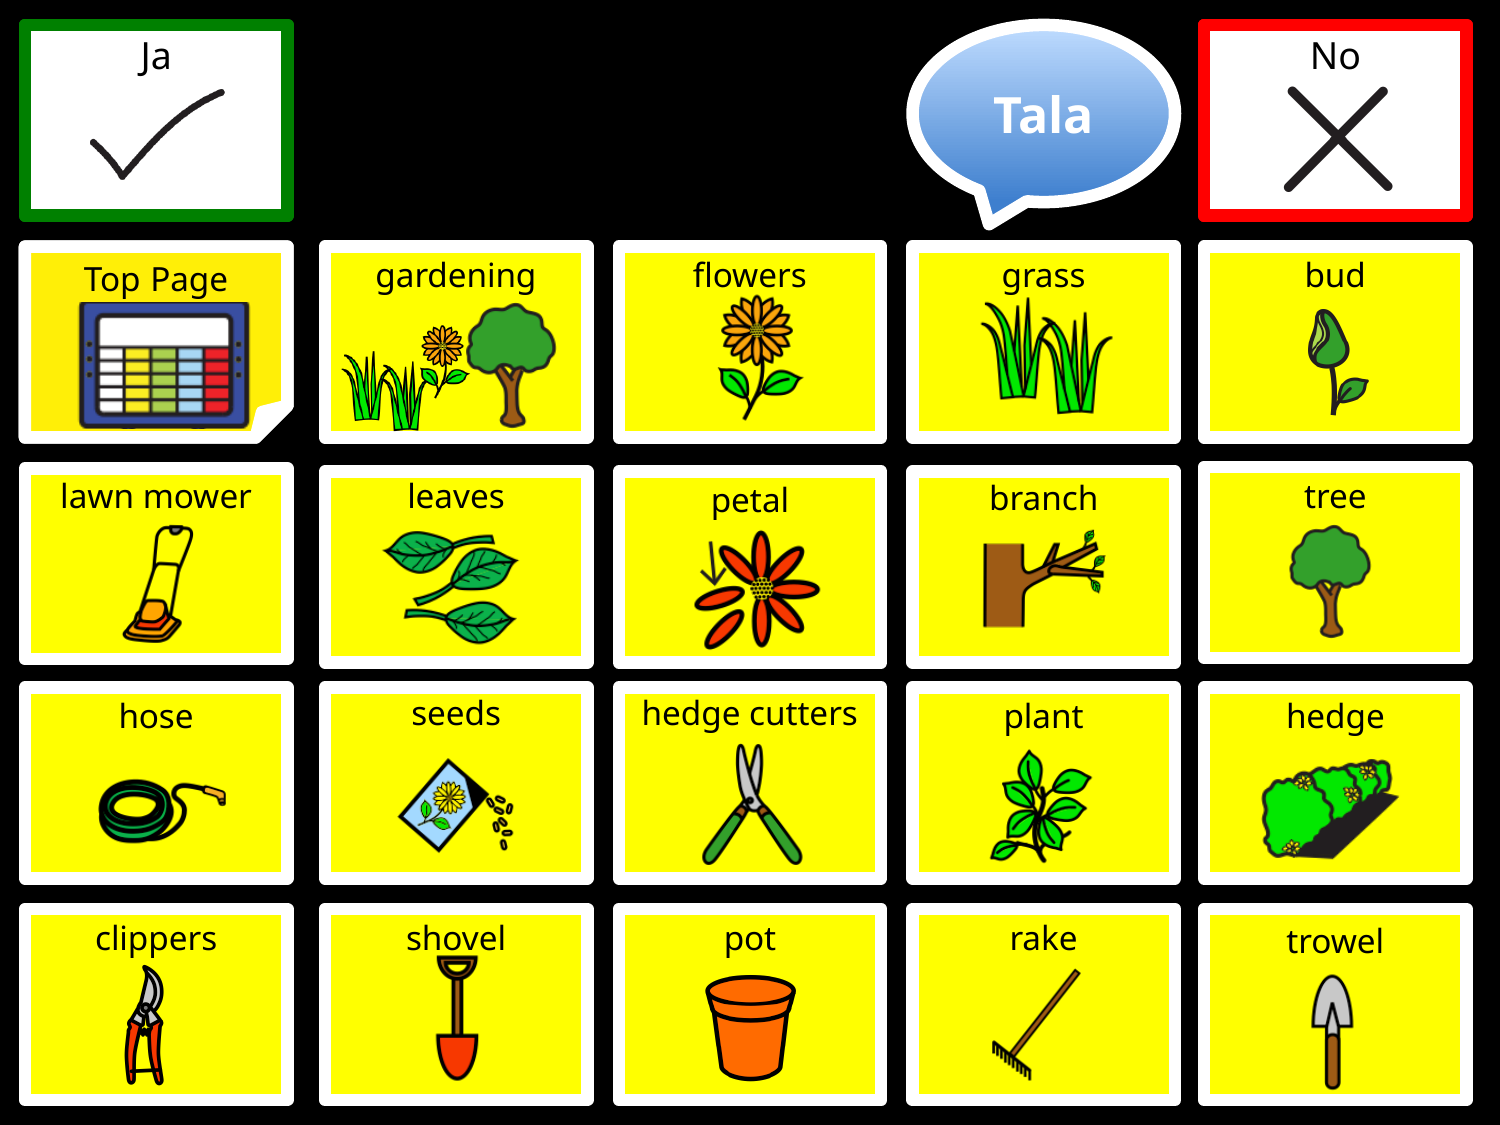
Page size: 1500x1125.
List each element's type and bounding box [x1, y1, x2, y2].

picture [687, 739, 818, 870]
text_box [1204, 467, 1467, 658]
picture [1249, 728, 1409, 888]
text_box [324, 909, 588, 1100]
picture [970, 958, 1101, 1088]
text_box [618, 909, 882, 1100]
text_box [1204, 246, 1467, 438]
picture [687, 287, 826, 426]
text_box [1204, 24, 1467, 216]
picture [1274, 74, 1403, 203]
picture [974, 515, 1111, 652]
picture [62, 301, 267, 429]
picture [95, 745, 229, 879]
picture [93, 518, 226, 651]
picture [687, 963, 813, 1088]
picture [74, 53, 238, 216]
text_box [912, 909, 1175, 1100]
picture [687, 519, 828, 660]
text_box [324, 246, 588, 438]
picture [337, 293, 584, 438]
picture [389, 739, 526, 876]
picture [974, 283, 1117, 426]
text_box [912, 687, 1175, 879]
text_box [618, 246, 882, 438]
picture [378, 515, 526, 663]
text_box [24, 687, 288, 879]
text_box [618, 684, 882, 879]
text_box [1204, 909, 1467, 1100]
text_box [24, 246, 288, 438]
picture [1265, 964, 1400, 1100]
text_box [434, 402, 439, 438]
text_box [912, 246, 1175, 438]
text_box [324, 684, 588, 879]
text_box [618, 471, 882, 663]
text_box [912, 469, 1175, 663]
picture [389, 949, 526, 1086]
text_box [24, 468, 288, 660]
text_box [1204, 687, 1467, 879]
picture [974, 742, 1108, 876]
text_box [24, 909, 288, 1100]
text_box [324, 468, 588, 663]
picture [87, 960, 215, 1088]
text_box [24, 24, 288, 216]
picture [1265, 515, 1397, 647]
picture [1275, 300, 1401, 426]
